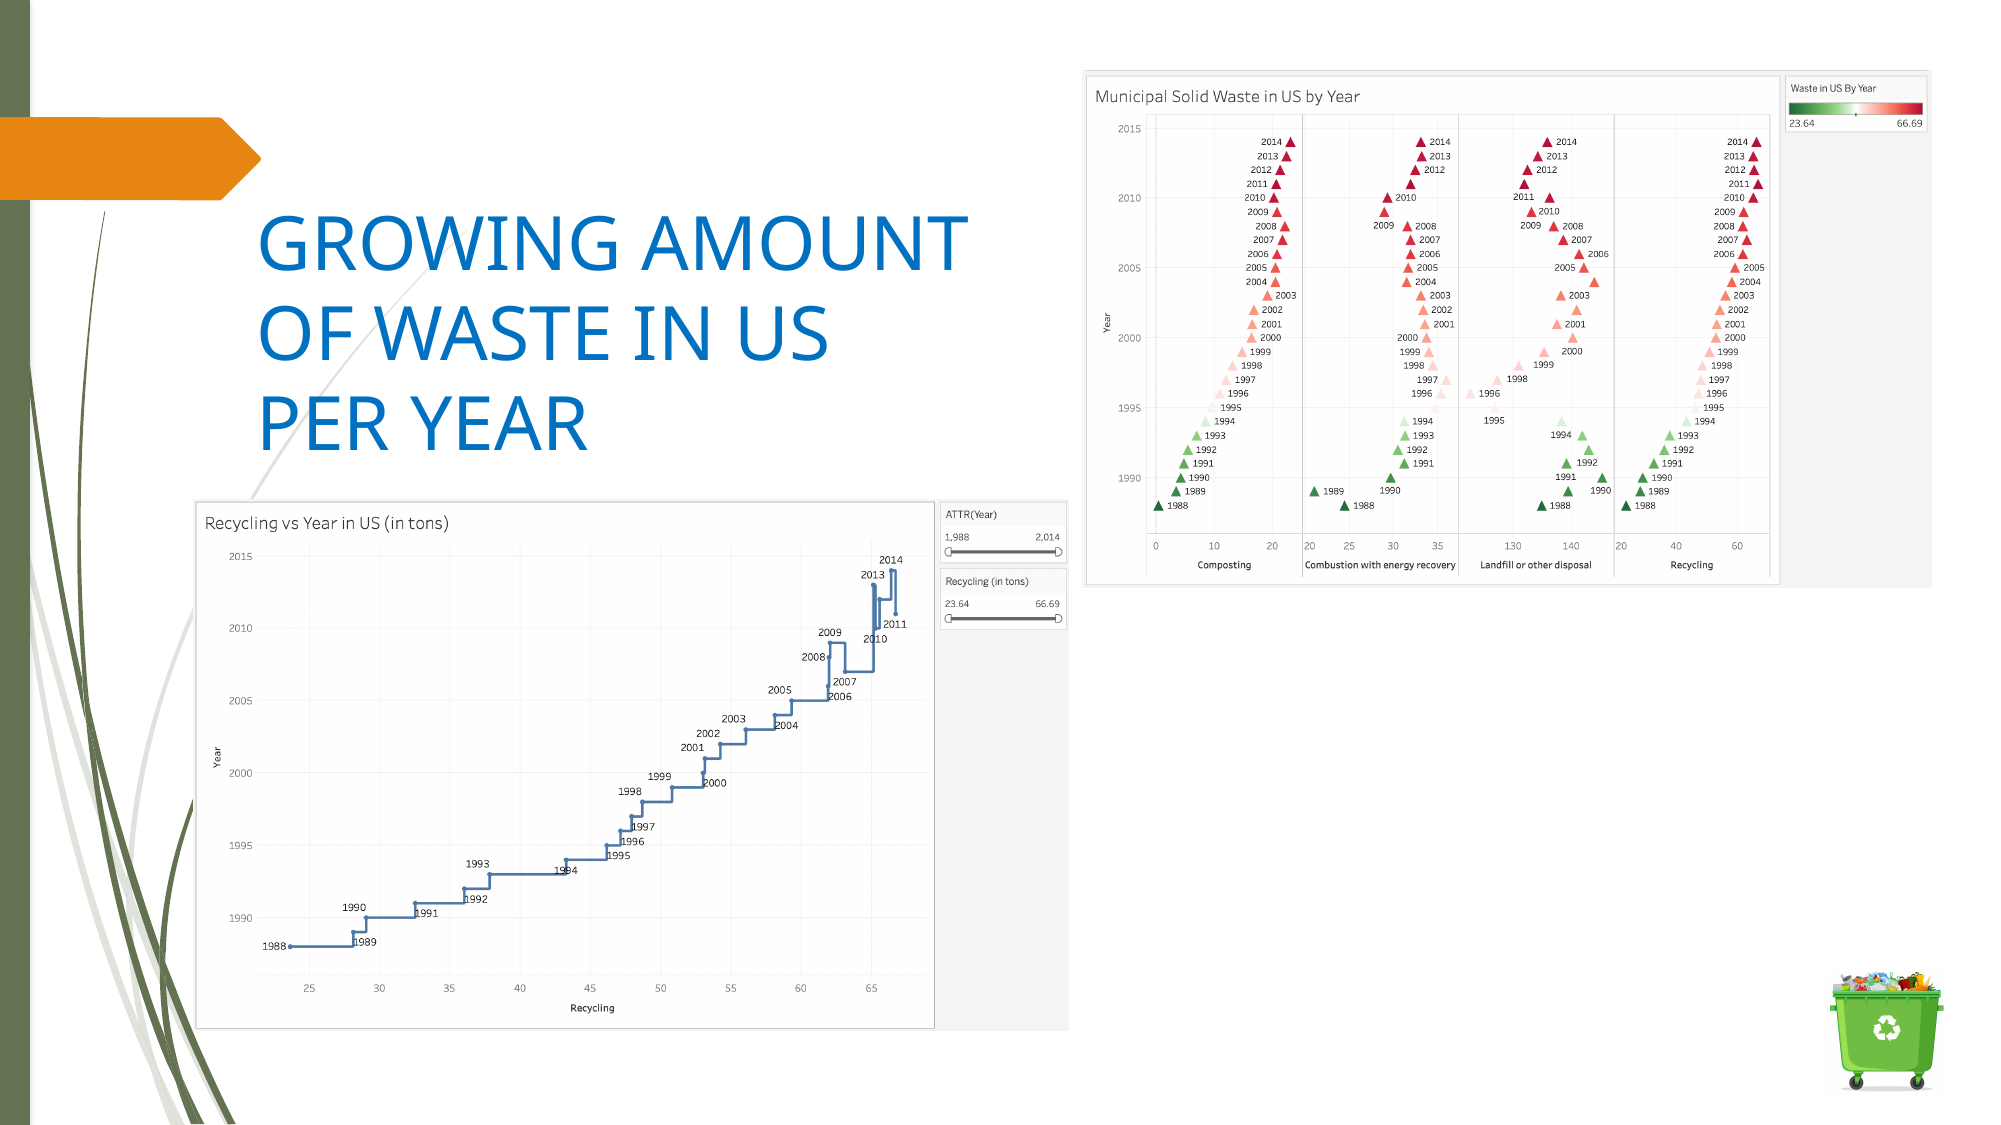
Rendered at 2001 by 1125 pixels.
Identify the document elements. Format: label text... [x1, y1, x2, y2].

text_box GROWING AMOUNT OF WASTE IN US PER YEAR [242, 188, 1077, 399]
picture [1827, 969, 1948, 1096]
picture [193, 499, 1069, 1032]
picture [1082, 70, 1932, 588]
